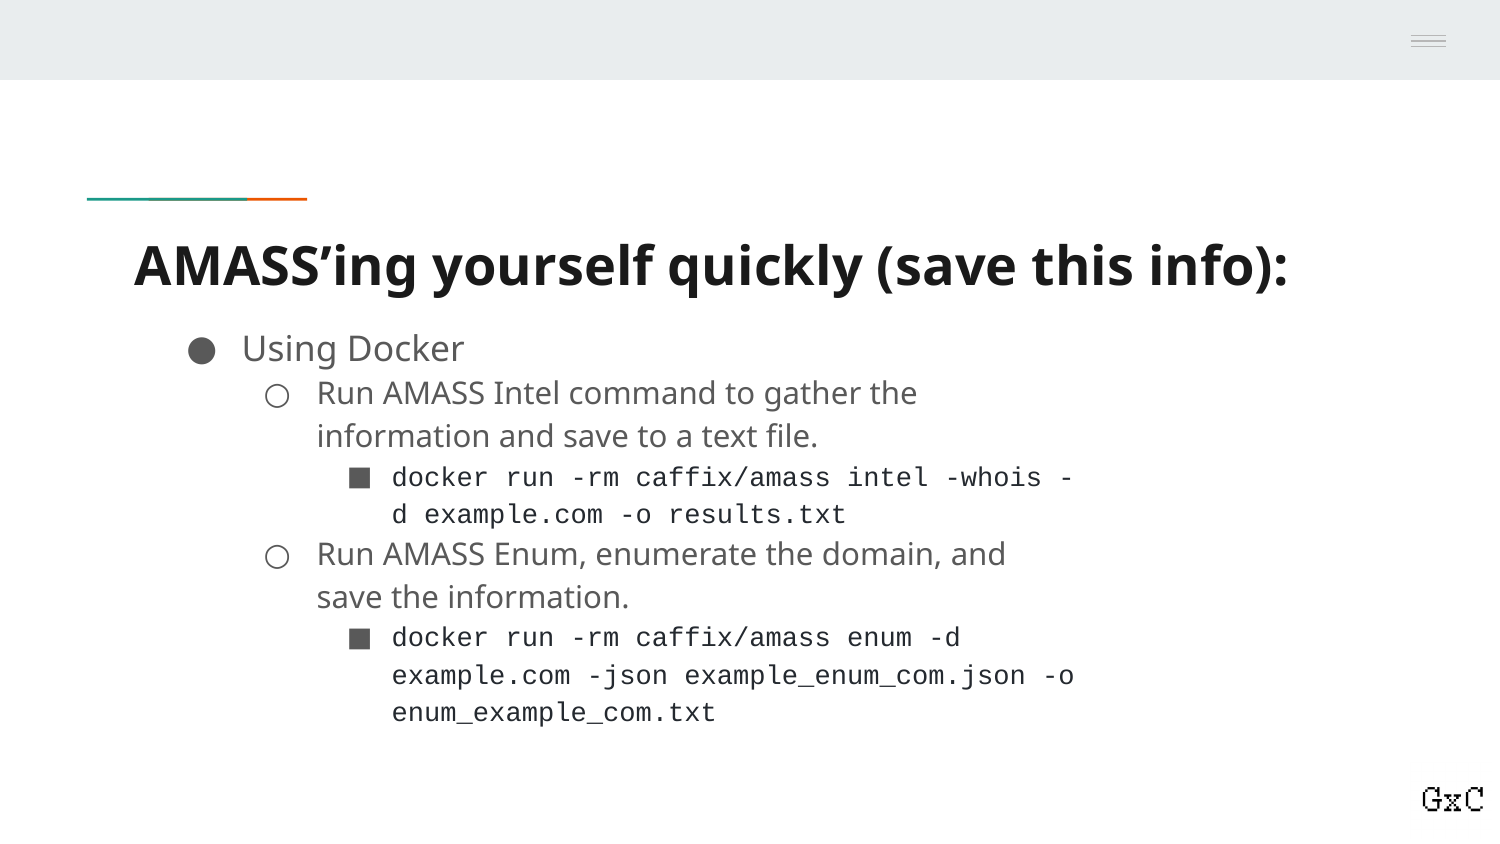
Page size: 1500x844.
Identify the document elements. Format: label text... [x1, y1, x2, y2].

picture [1410, 762, 1492, 839]
title AMASS’ing yourself quickly (save this info): [119, 216, 1381, 305]
list Using Docker Run AMASS Intel command to gather the information and save to a text file. docker run -rm caffix/amass intel -whois -d example.com -o results.txt Run AMASS Enum, enumerate the domain, and save the information. docker run -rm caffix/amass enum -d example.com -json example_enum_com.json -o enum_example_com.txt [151, 304, 1091, 774]
